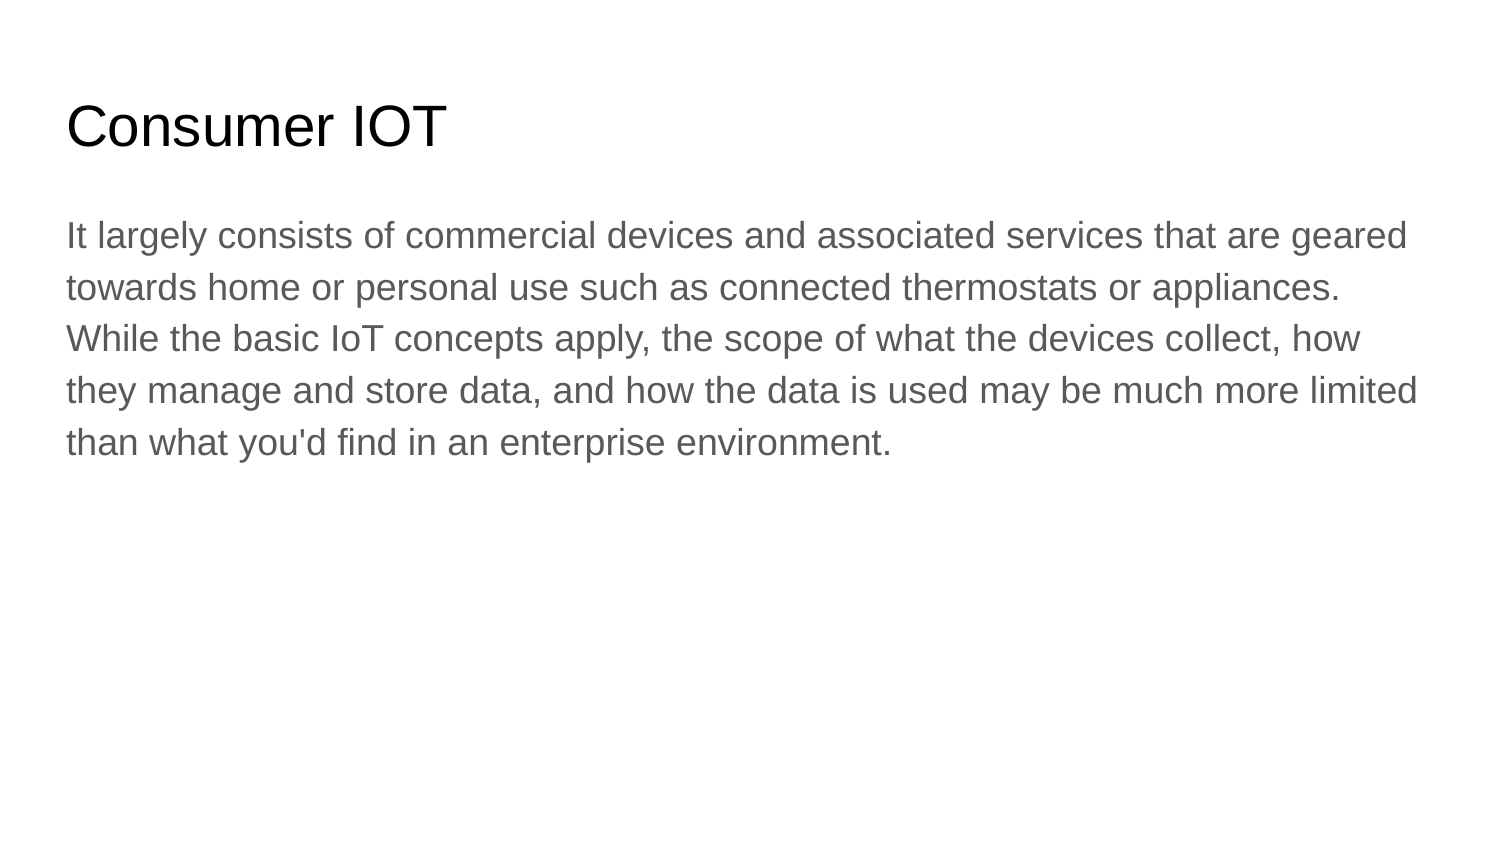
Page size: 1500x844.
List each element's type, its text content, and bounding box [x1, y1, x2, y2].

title Consumer IOT [51, 72, 1449, 167]
list It largely consists of commercial devices and associated services that are geared towards home or personal use such as connected thermostats or appliances. While the basic IoT concepts apply, the scope of what the devices collect, how they manage and store data, and how the data is used may be much more limited than what you'd find in an enterprise environment. [51, 189, 1449, 750]
